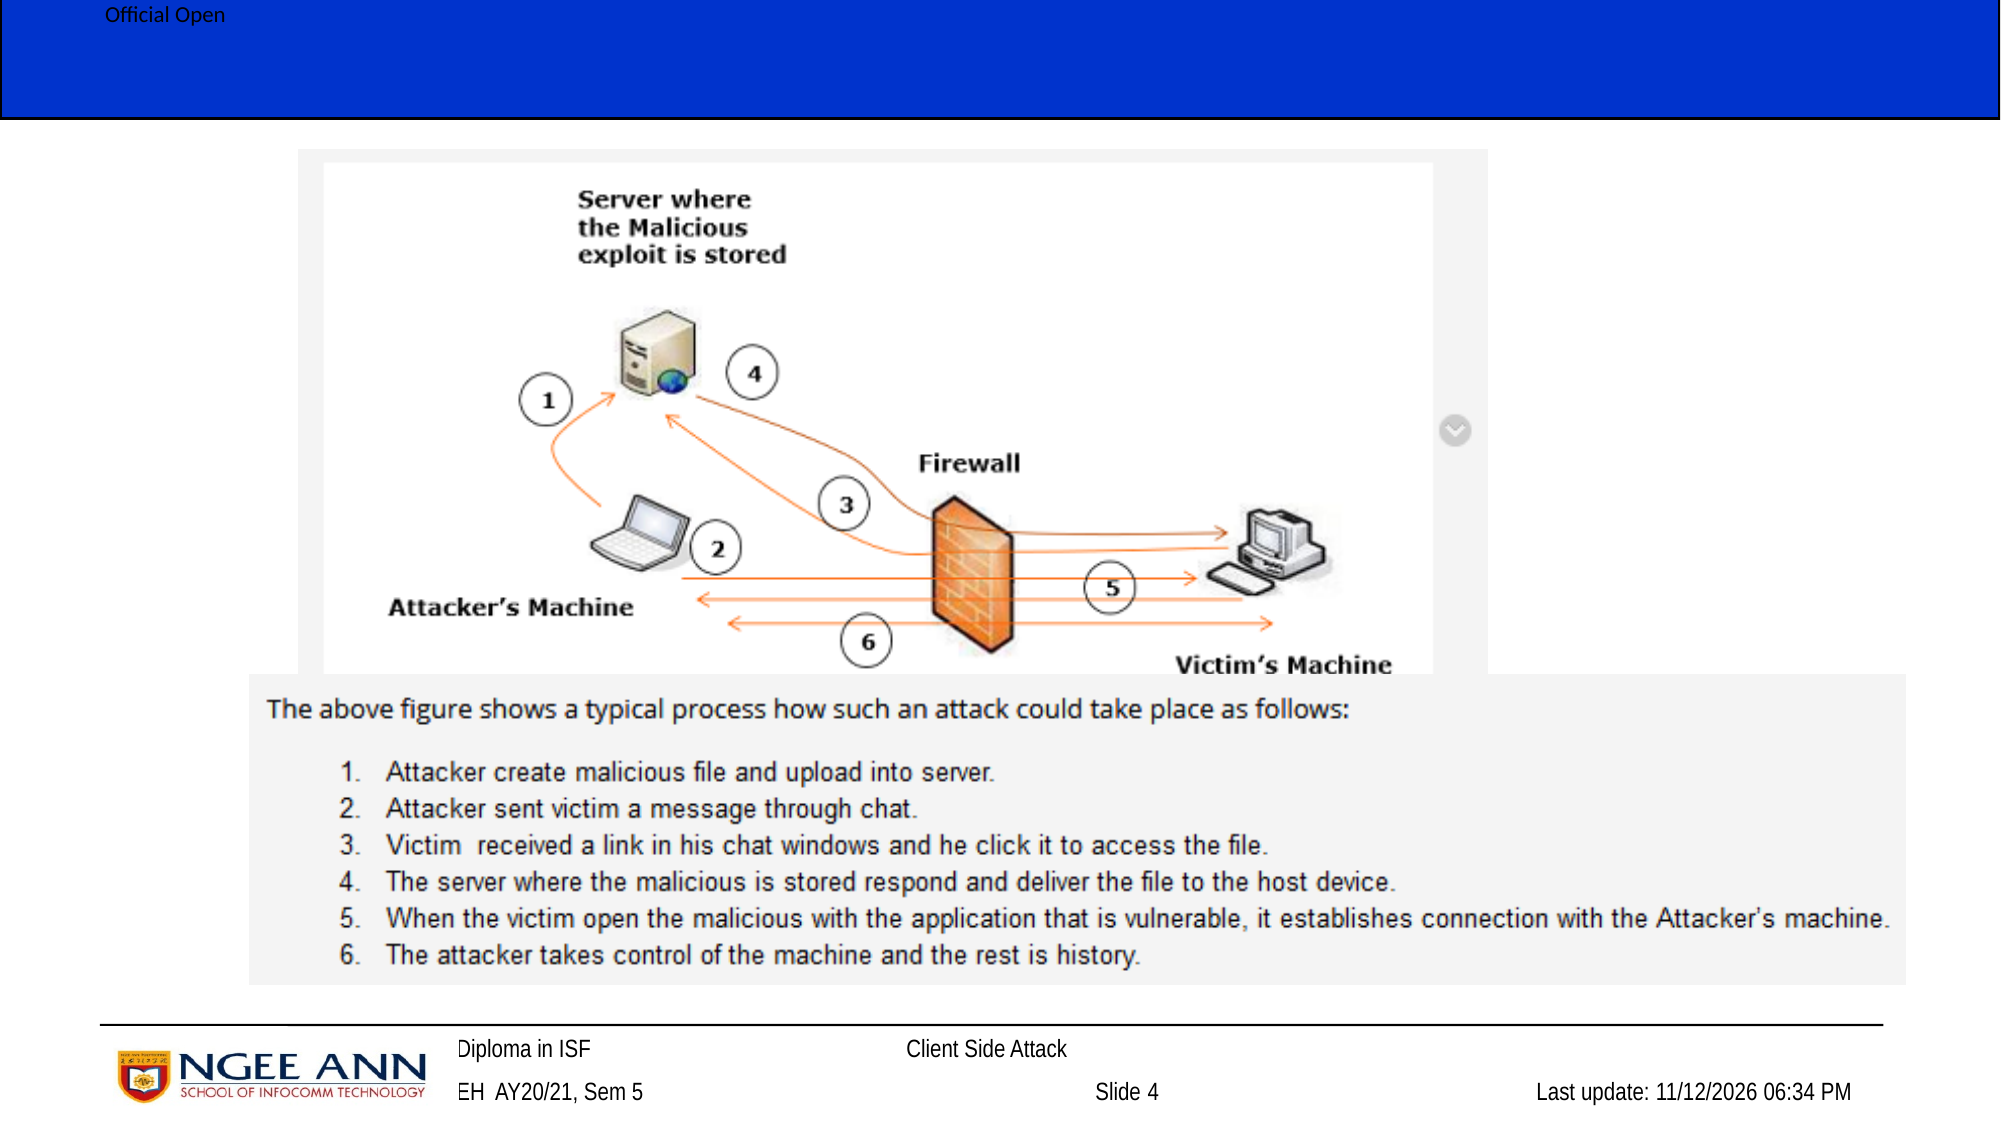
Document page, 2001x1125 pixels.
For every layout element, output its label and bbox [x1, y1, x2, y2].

picture [249, 149, 1906, 985]
picture [83, 1028, 459, 1125]
